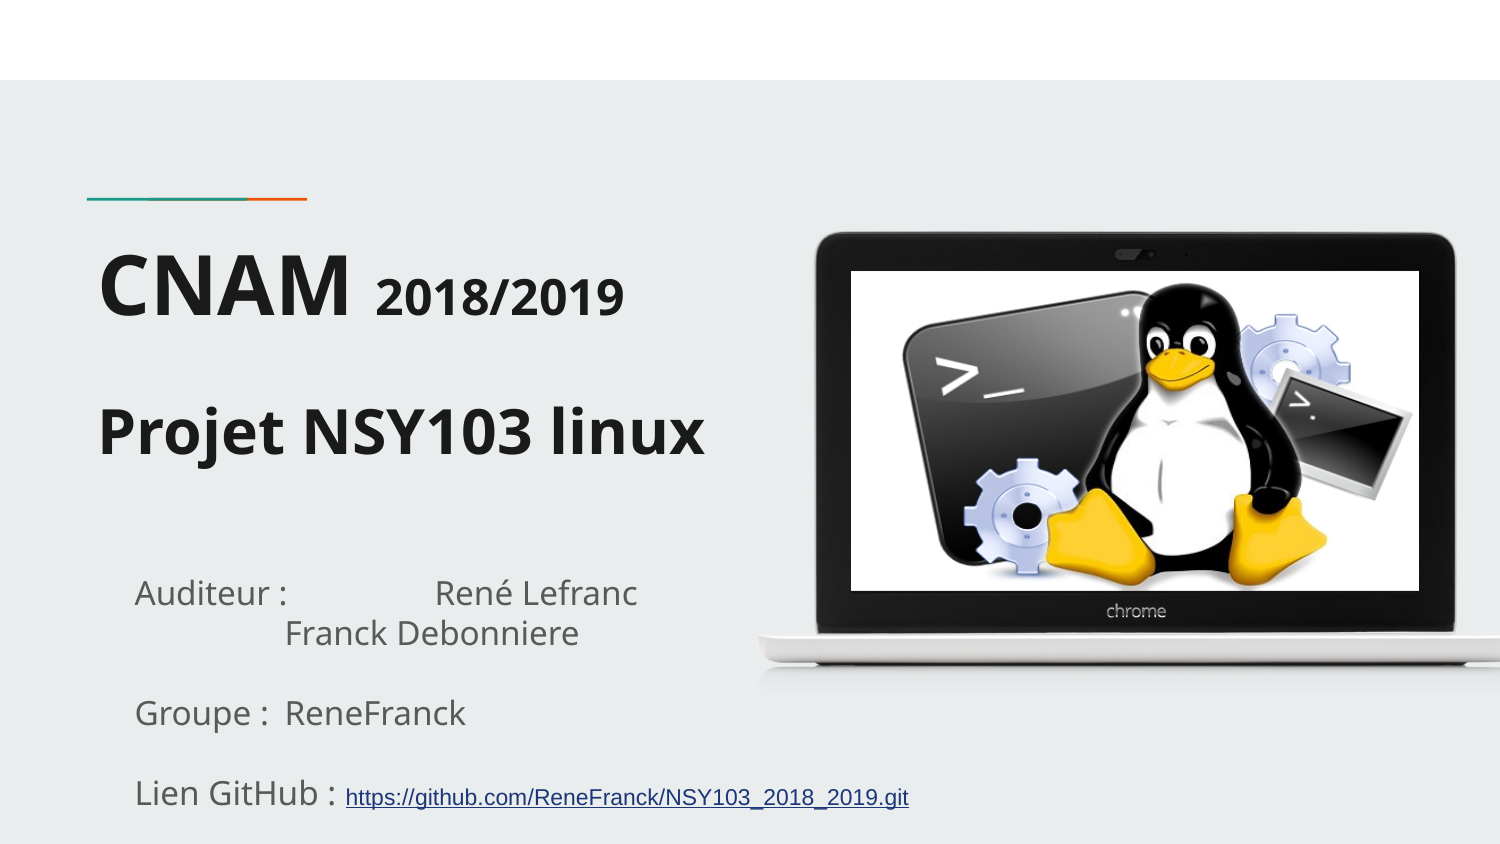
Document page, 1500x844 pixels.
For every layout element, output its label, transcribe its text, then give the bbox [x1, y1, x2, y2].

picture [755, 229, 1500, 693]
title CNAM 2018/2019 Projet NSY103 linux [82, 216, 808, 541]
subtitle Auditeur : René Lefranc Franck Debonniere Groupe : ReneFranck Lien GitHub : https://github.com/ReneFranck/NSY103_2018_2019.git [119, 557, 999, 822]
